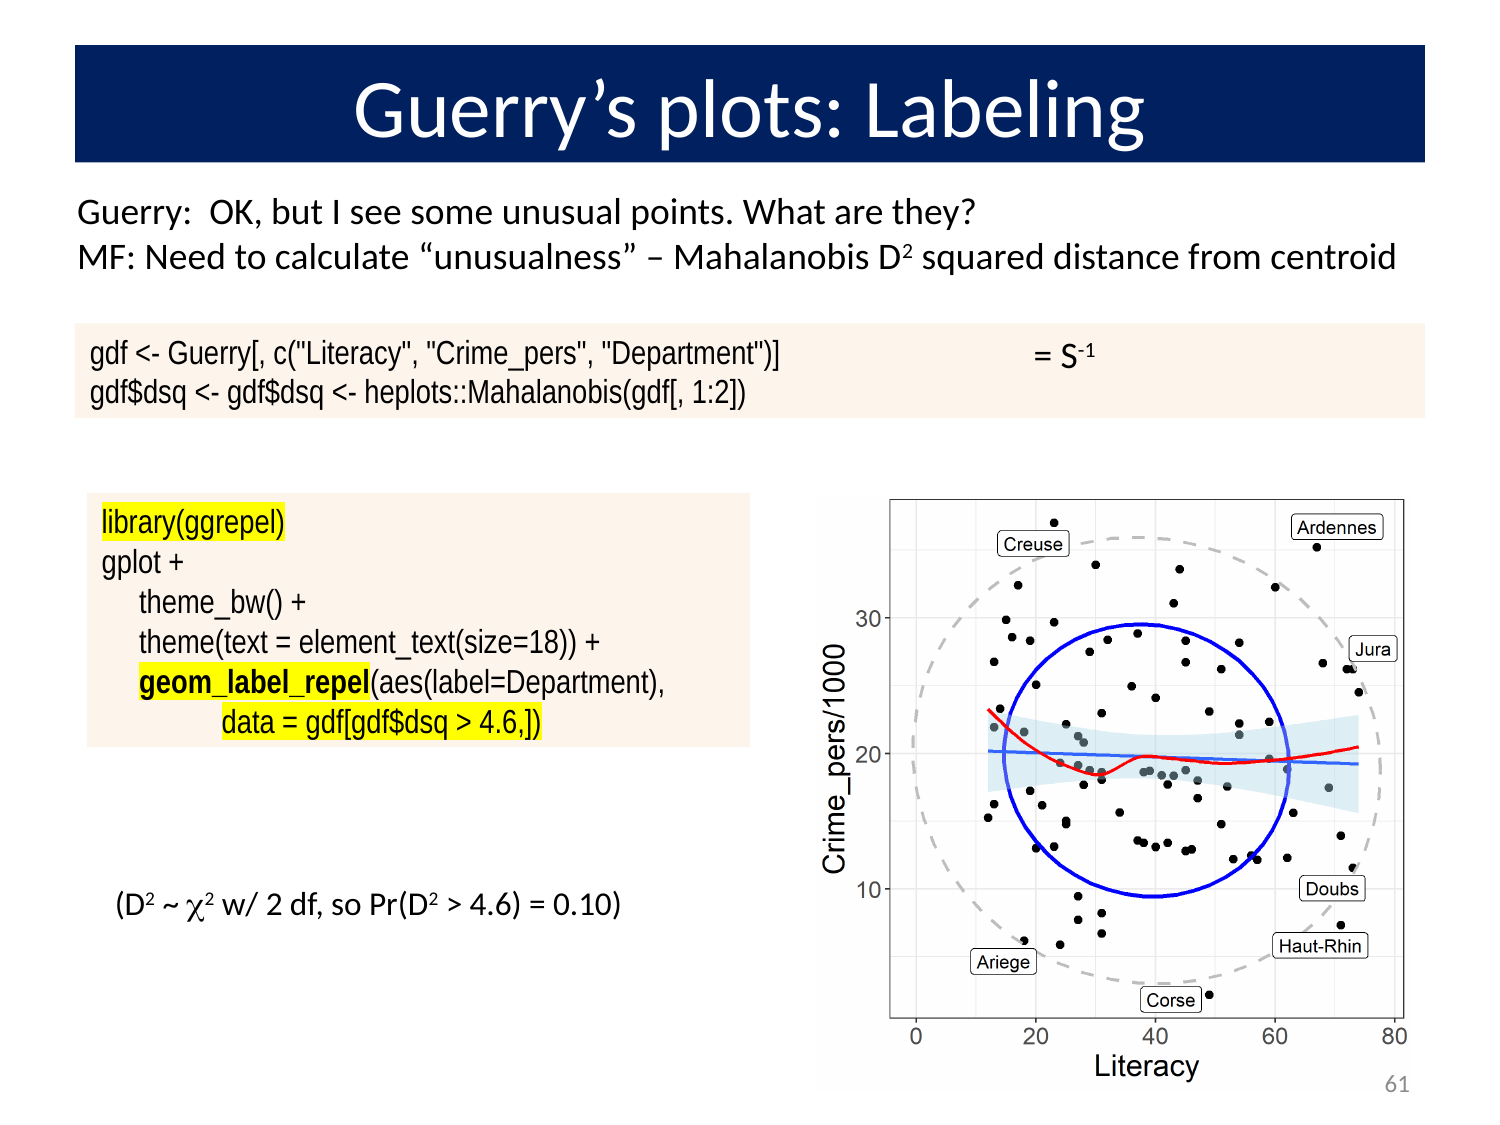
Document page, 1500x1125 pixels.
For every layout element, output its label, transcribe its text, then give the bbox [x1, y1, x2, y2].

slide_number 61 [1074, 1062, 1425, 1103]
text_box gdf <- Guerry[, c("Literacy", "Crime_pers", "Department")] gdf$dsq <- gdf$dsq <- heplots::Mahalanobis(gdf[, 1:2]) [74, 323, 1425, 418]
text_box Guerry: OK, but I see some unusual points. What are they? MF: Need to calculate “unusualness” – Mahalanobis D2 squared distance from centroid [62, 179, 1425, 285]
text_box (D2 ~ 2 w/ 2 df, so Pr(D2 > 4.6) = 0.10) [99, 874, 763, 930]
picture [812, 490, 1414, 1091]
title Guerry’s plots: Labeling [75, 45, 1425, 163]
text_box library(ggrepel) gplot + theme_bw() + theme(text = element_text(size=18)) + geom_label_repel(aes(label=Department), data = gdf[gdf$dsq > 4.6,]) [86, 492, 750, 748]
